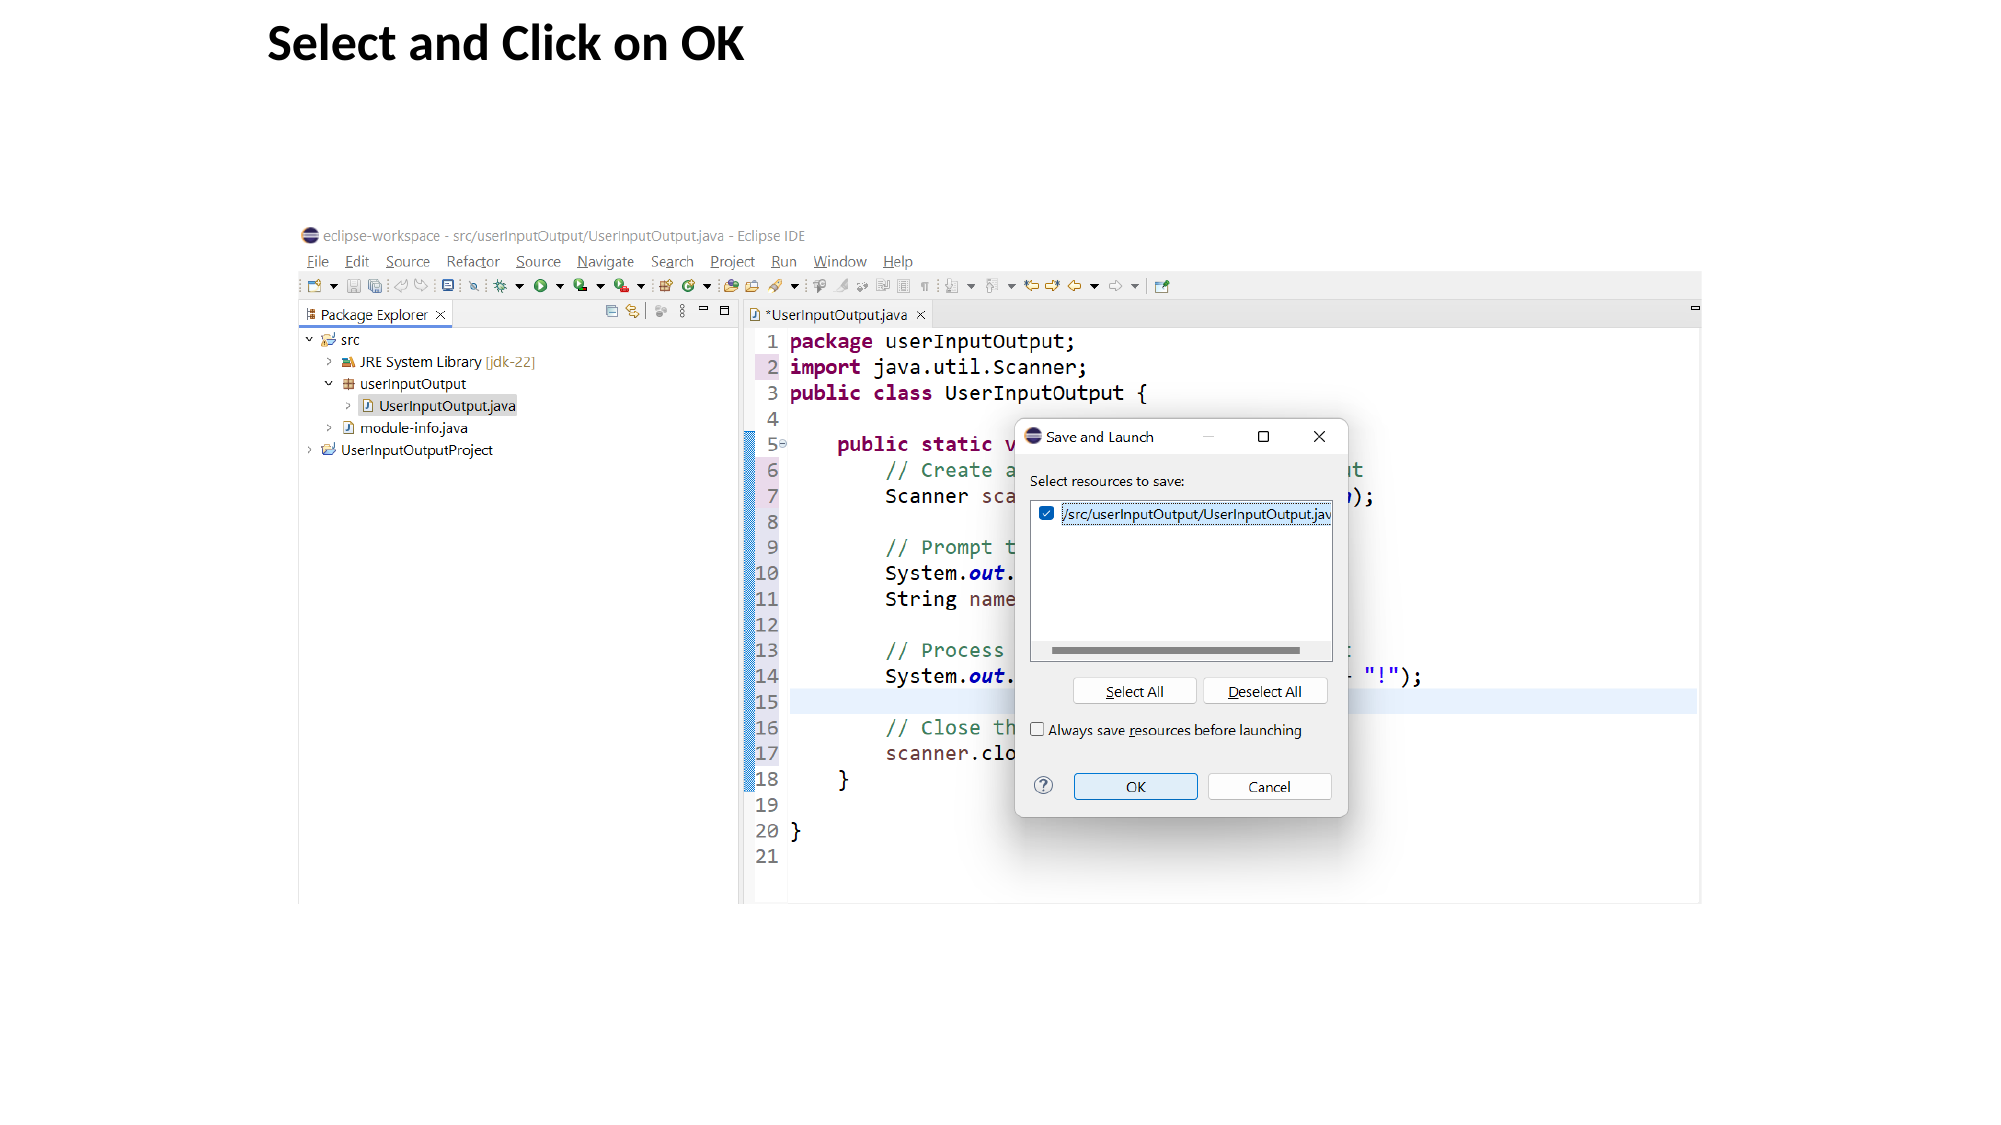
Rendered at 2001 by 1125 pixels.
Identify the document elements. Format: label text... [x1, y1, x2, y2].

text_box Select and Click on OK [252, 0, 761, 78]
picture [297, 220, 1703, 905]
